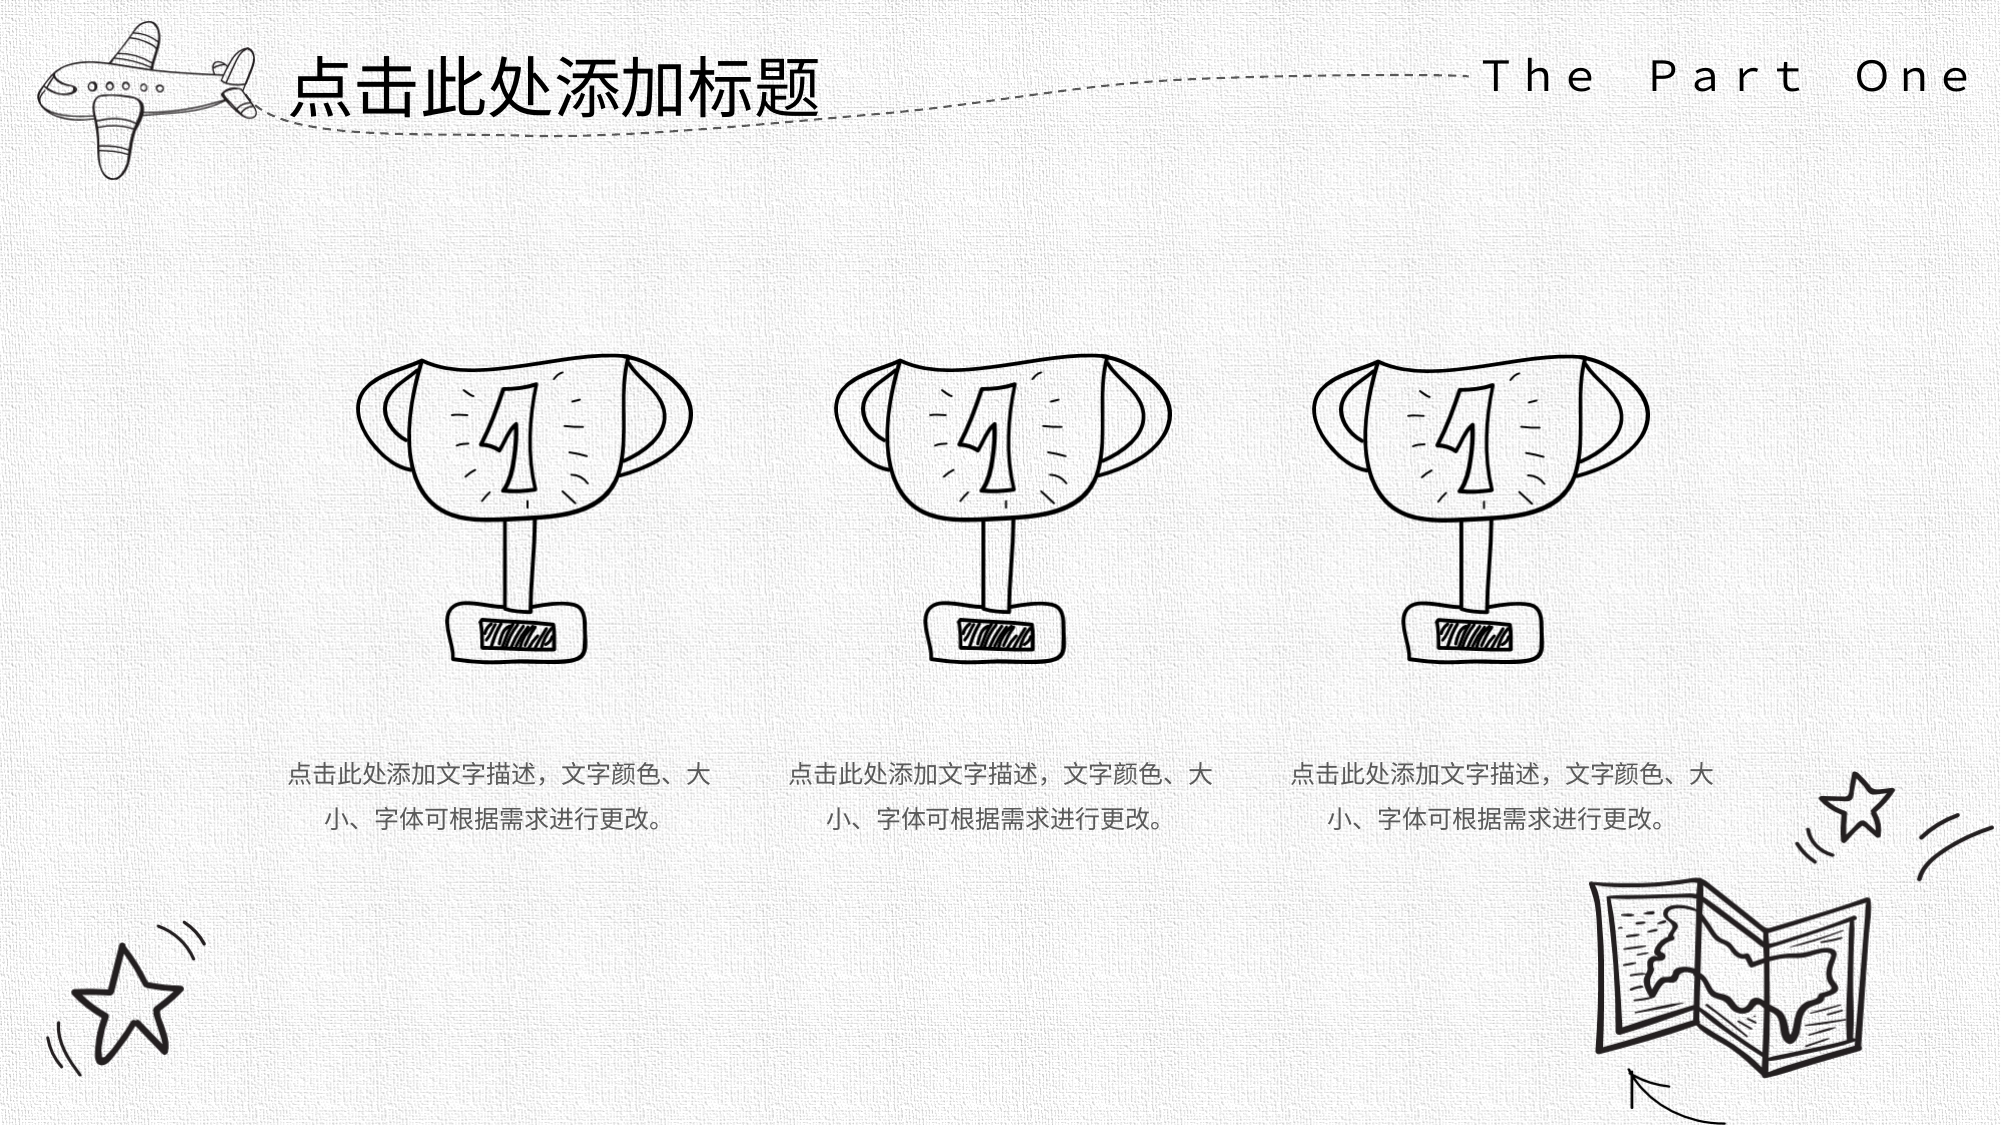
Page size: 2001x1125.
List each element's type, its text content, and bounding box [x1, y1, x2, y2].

text_box 点击此处添加文字描述，文字颜色、大小、字体可根据需求进行更改。 [762, 735, 1240, 841]
picture [0, 0, 2001, 1125]
text_box 点击此处添加文字描述，文字颜色、大小、字体可根据需求进行更改。 [1263, 735, 1742, 841]
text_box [37, 21, 2000, 180]
text_box 点击此处添加文字描述，文字颜色、大小、字体可根据需求进行更改。 [260, 735, 739, 841]
